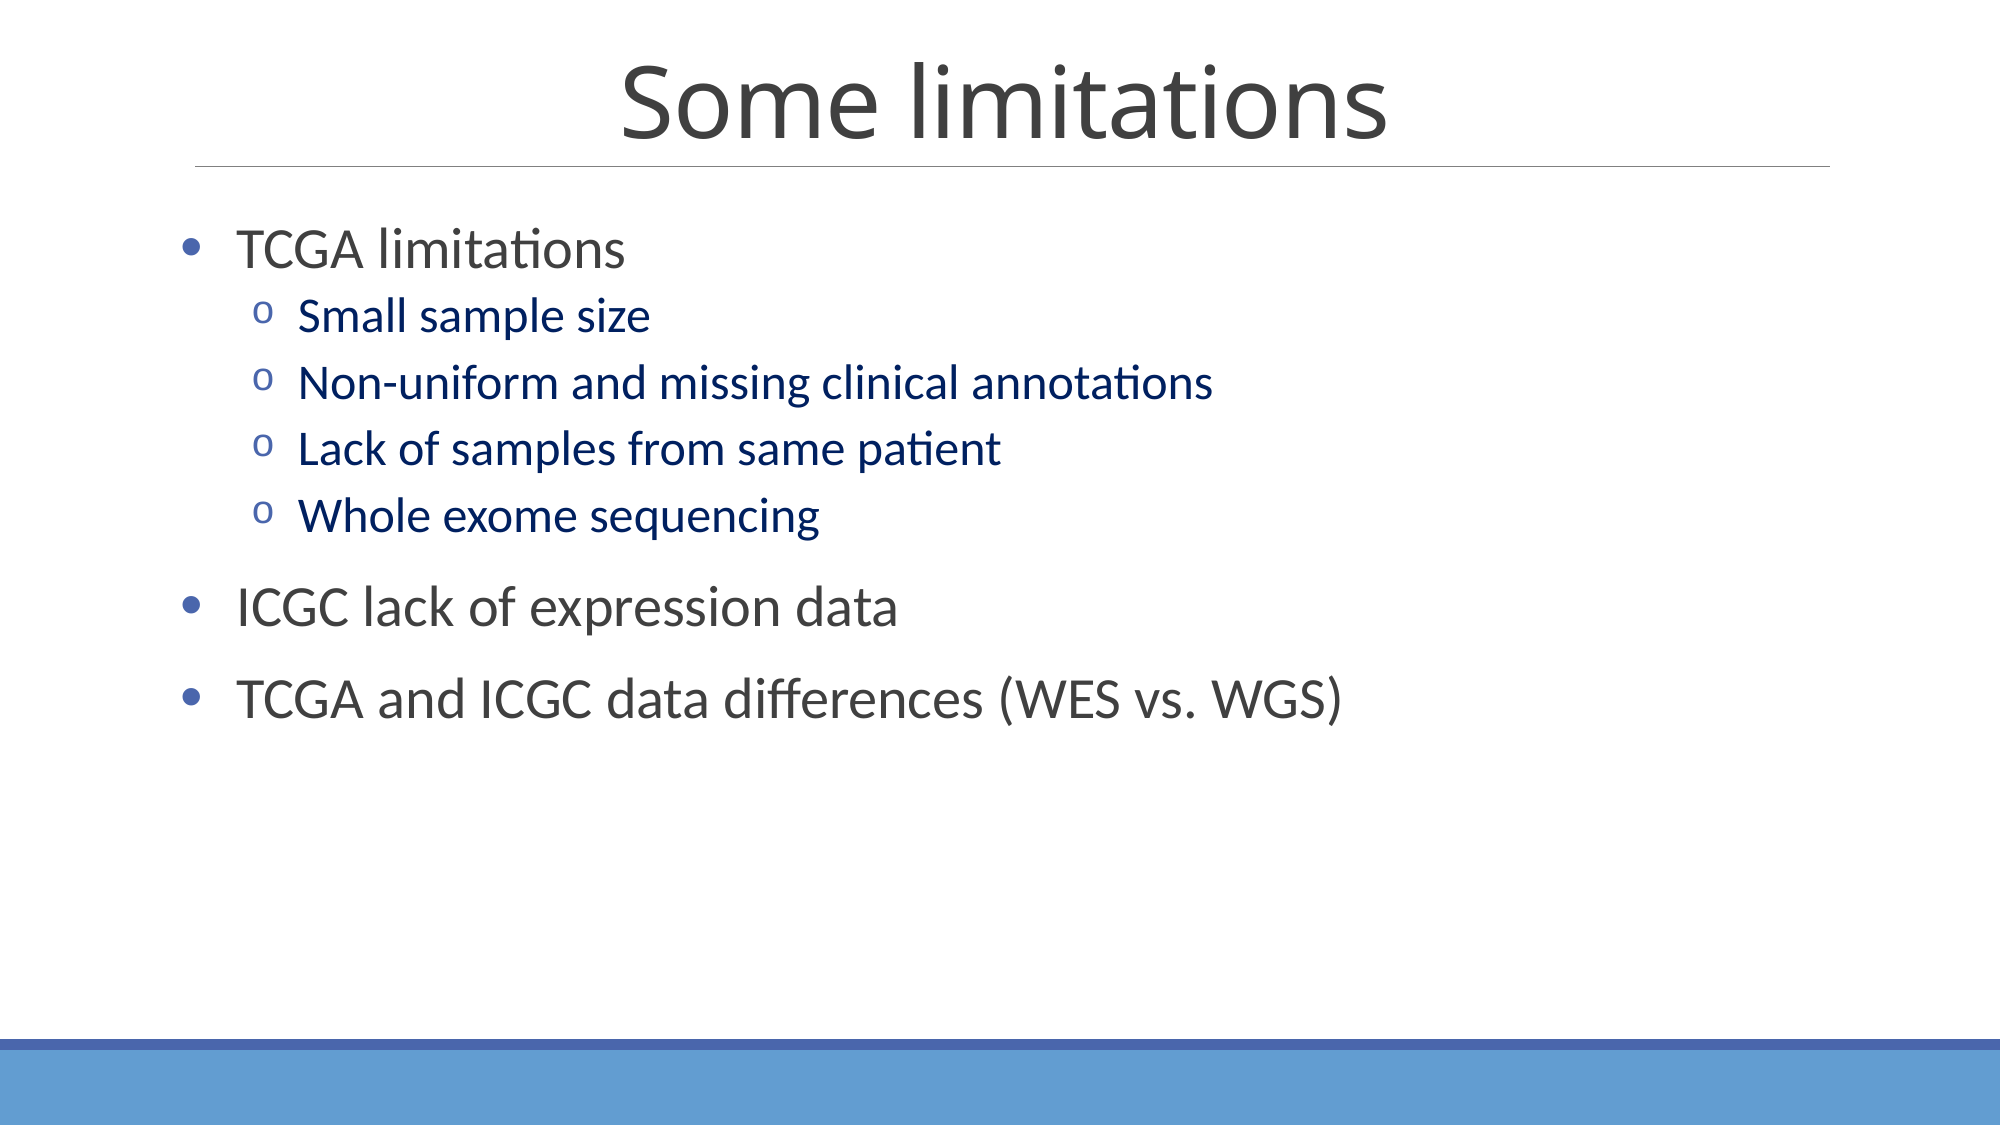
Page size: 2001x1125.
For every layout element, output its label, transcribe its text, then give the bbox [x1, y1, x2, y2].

list TCGA limitations Small sample size Non-uniform and missing clinical annotations Lack of samples from same patient Whole exome sequencing ICGC lack of expression data TCGA and ICGC data differences (WES vs. WGS) [180, 210, 1830, 1004]
title Some limitations [180, 47, 1830, 167]
